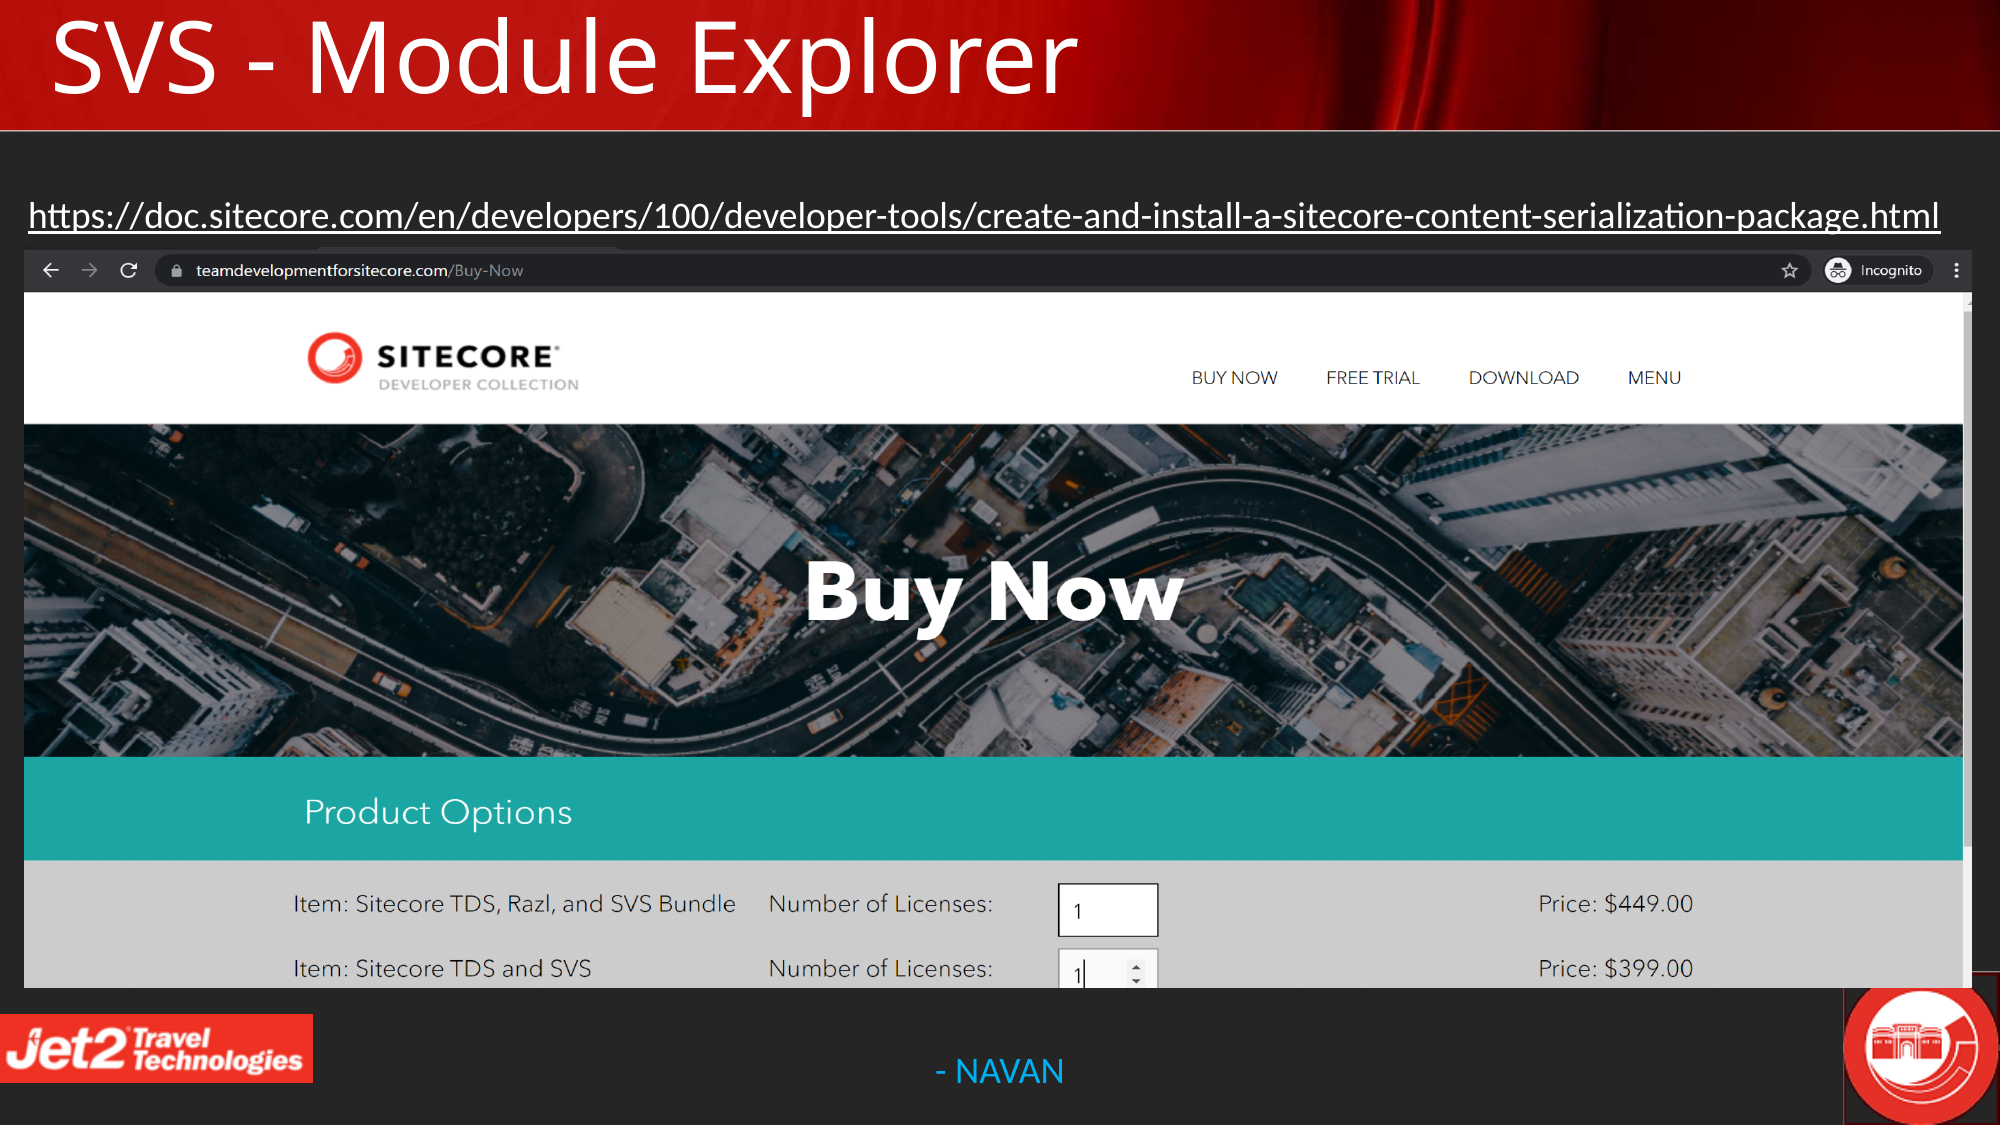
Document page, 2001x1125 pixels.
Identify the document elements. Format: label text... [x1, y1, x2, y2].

picture [0, 0, 2000, 130]
picture [0, 1014, 314, 1083]
list https://doc.sitecore.com/en/developers/100/developer-tools/create-and-install-a-sitecore-content-serialization-package.html [28, 141, 1972, 244]
title SVS - Module Explorer [50, 0, 1934, 115]
picture [24, 246, 2000, 1125]
footer - NAVAN [680, 1046, 1320, 1092]
